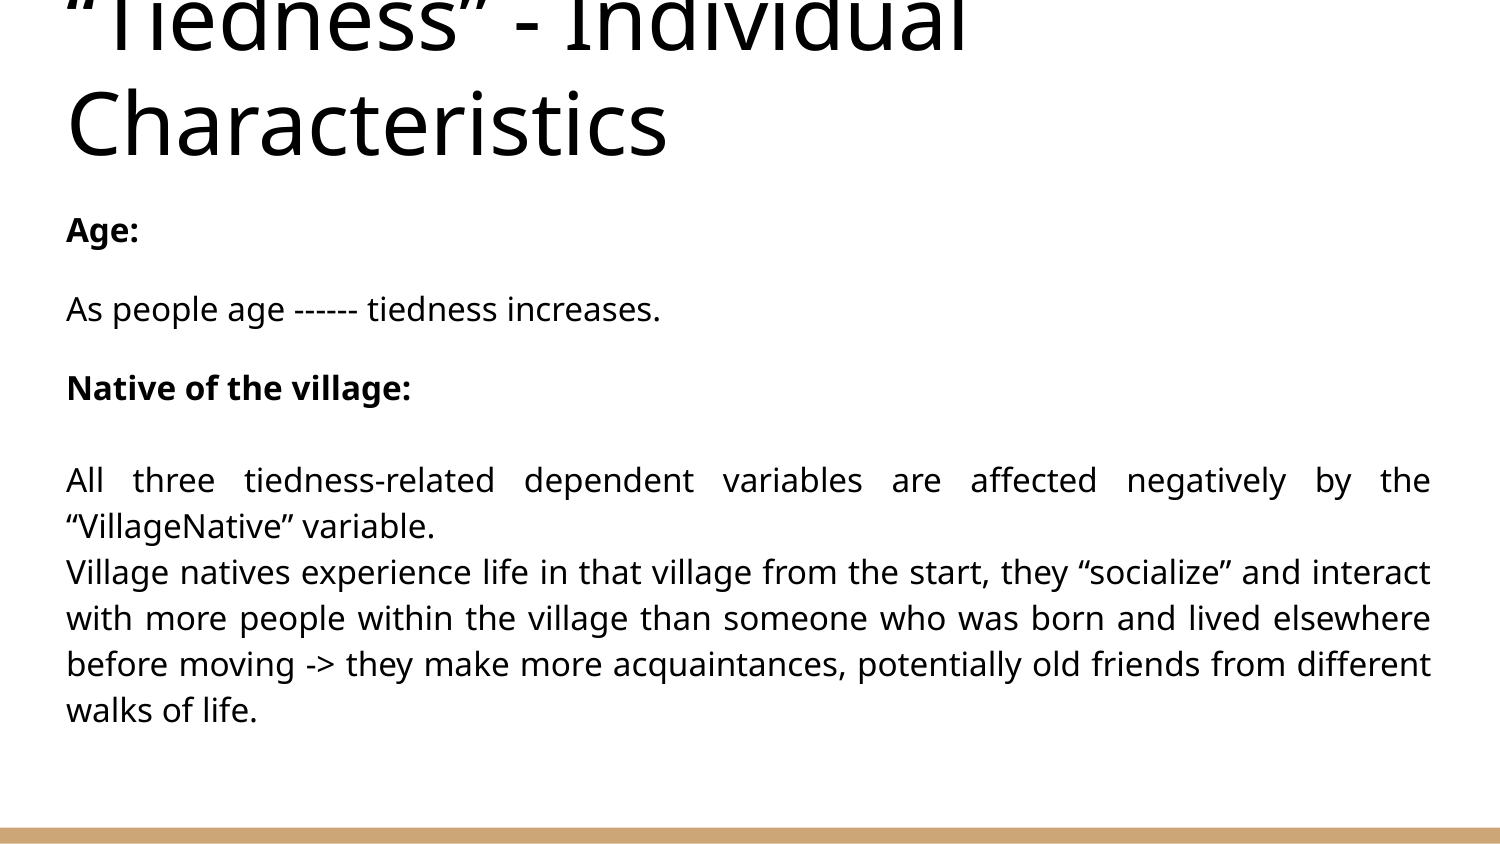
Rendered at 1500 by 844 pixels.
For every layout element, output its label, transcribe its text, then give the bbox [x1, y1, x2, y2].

title “Tiedness” - Individual Characteristics [51, 51, 1449, 188]
list Age: As people age ------ tiedness increases. Native of the village: All three tiedness-related dependent variables are affected negatively by the “VillageNative” variable. Village natives experience life in that village from the start, they “socialize” and interact with more people within the village than someone who was born and lived elsewhere before moving -> they make more acquaintances, potentially old friends from different walks of life. [51, 188, 1449, 739]
